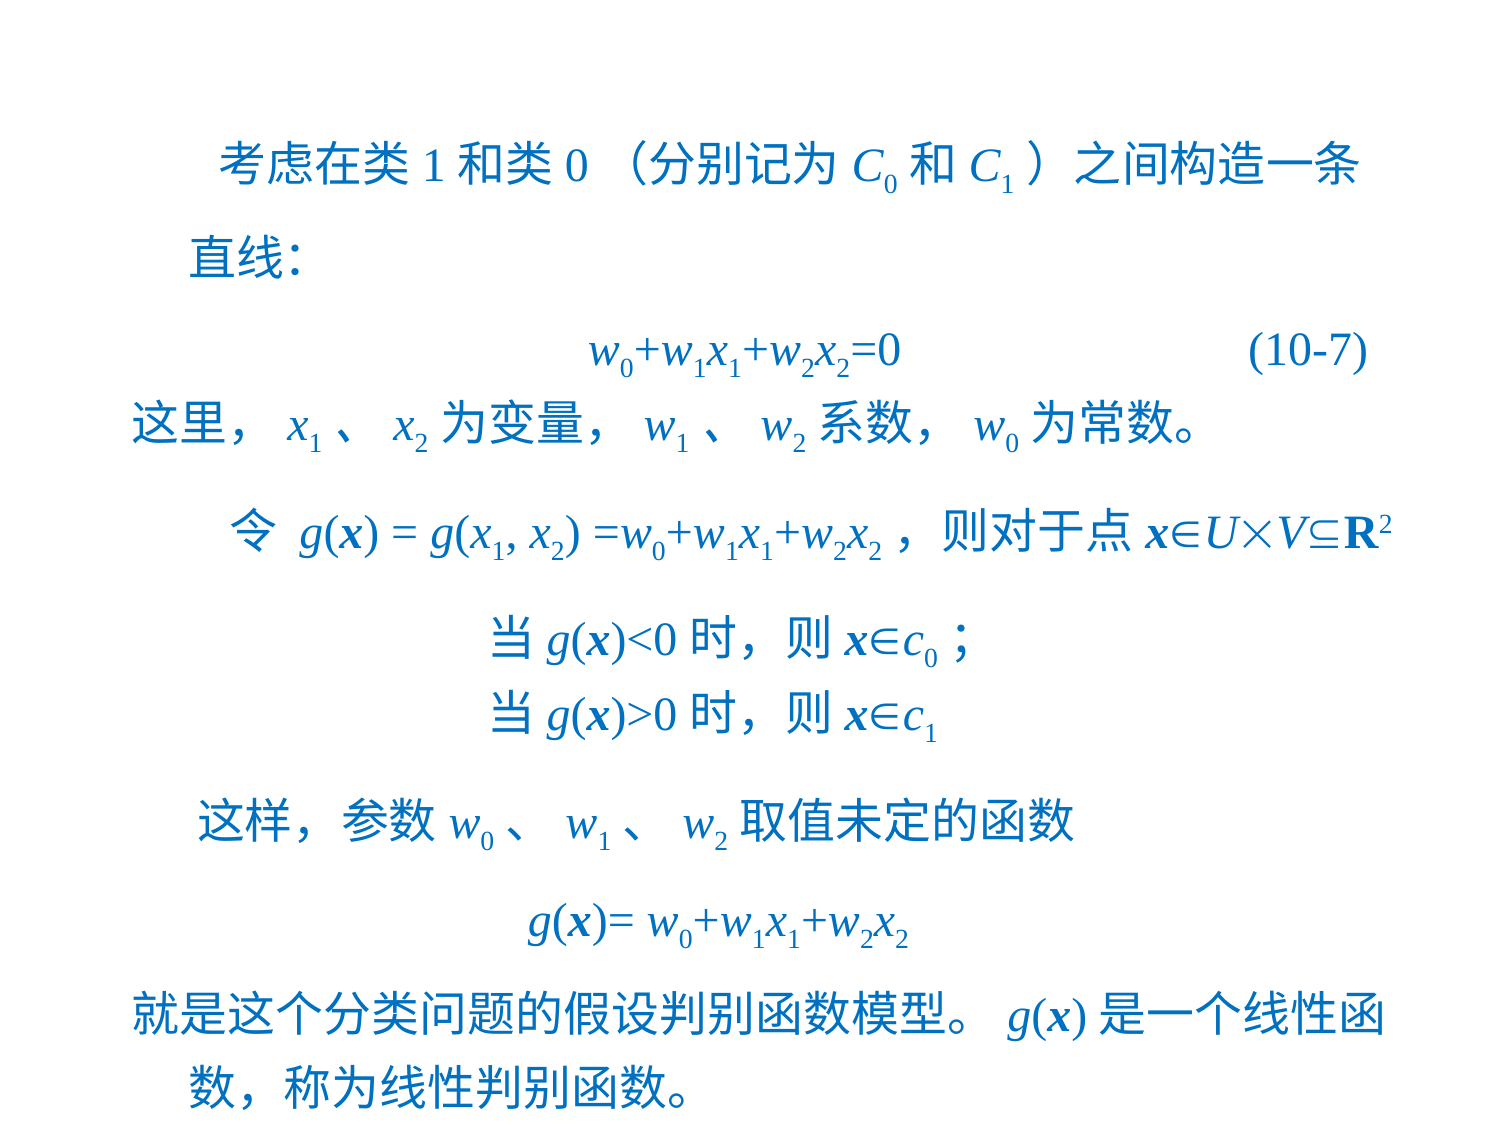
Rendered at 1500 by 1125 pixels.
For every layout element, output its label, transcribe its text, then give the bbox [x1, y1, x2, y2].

list 考虑在类1和类0（分别记为C0和C1）之间构造一条直线： w0+w1x1+w2x2=0 (10-7) 这里，x1、x2为变量，w1、w2系数，w0为常数。 令 g(x) = g(x1, x2) =w0+w1x1+w2x2，则对于点xUVR2 当g(x)<0时，则xc0； 当g(x)>0时，则xc1 这样，参数w0、w1、w2取值未定的函数 g(x)= w0+w1x1+w2x2 就是这个分类问题的假设判别函数模型。g(x)是一个线性函数，称为线性判别函数。 [116, 93, 1416, 1032]
